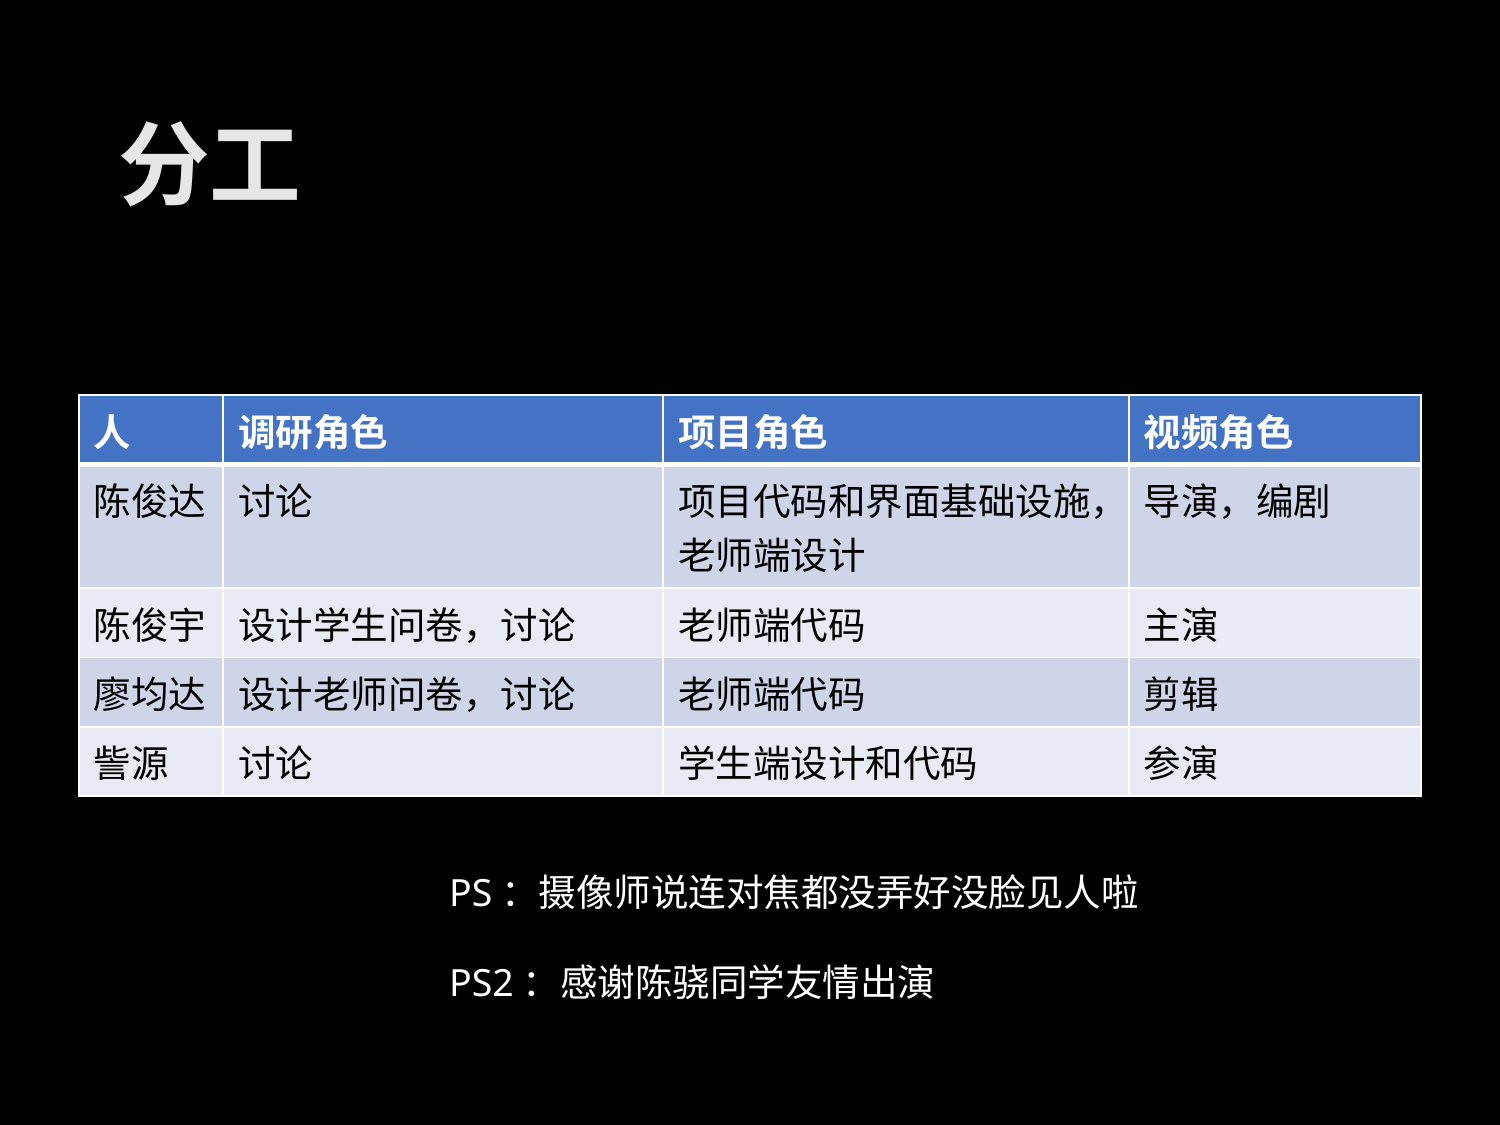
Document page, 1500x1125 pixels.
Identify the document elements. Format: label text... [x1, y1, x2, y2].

table_cell 主演 [1130, 589, 1420, 657]
table_header 调研角色 [224, 396, 662, 462]
table_header 项目角色 [664, 396, 1128, 462]
table_cell 导演，编剧 [1130, 467, 1420, 587]
table_cell 訾源 [80, 728, 222, 795]
table_cell 项目代码和界面基础设施，老师端设计 [664, 467, 1128, 587]
table_cell 设计老师问卷，讨论 [224, 658, 662, 726]
text_box PS：摄像师说连对焦都没弄好没脸见人啦 PS2：感谢陈骁同学友情出演 [434, 861, 1154, 1011]
table_header 人 [80, 396, 222, 462]
table_cell 剪辑 [1130, 658, 1420, 726]
table_cell 参演 [1130, 728, 1420, 795]
table_header 视频角色 [1130, 396, 1420, 462]
table_cell 讨论 [224, 728, 662, 795]
table_cell 老师端代码 [664, 658, 1128, 726]
table_cell 设计学生问卷，讨论 [224, 589, 662, 657]
table_cell 讨论 [224, 467, 662, 587]
title 分工 [103, 59, 1397, 278]
table_cell 陈俊宇 [80, 589, 222, 657]
table_cell 廖均达 [80, 658, 222, 726]
table_cell 学生端设计和代码 [664, 728, 1128, 795]
table_cell 老师端代码 [664, 589, 1128, 657]
table_cell 陈俊达 [80, 467, 222, 587]
